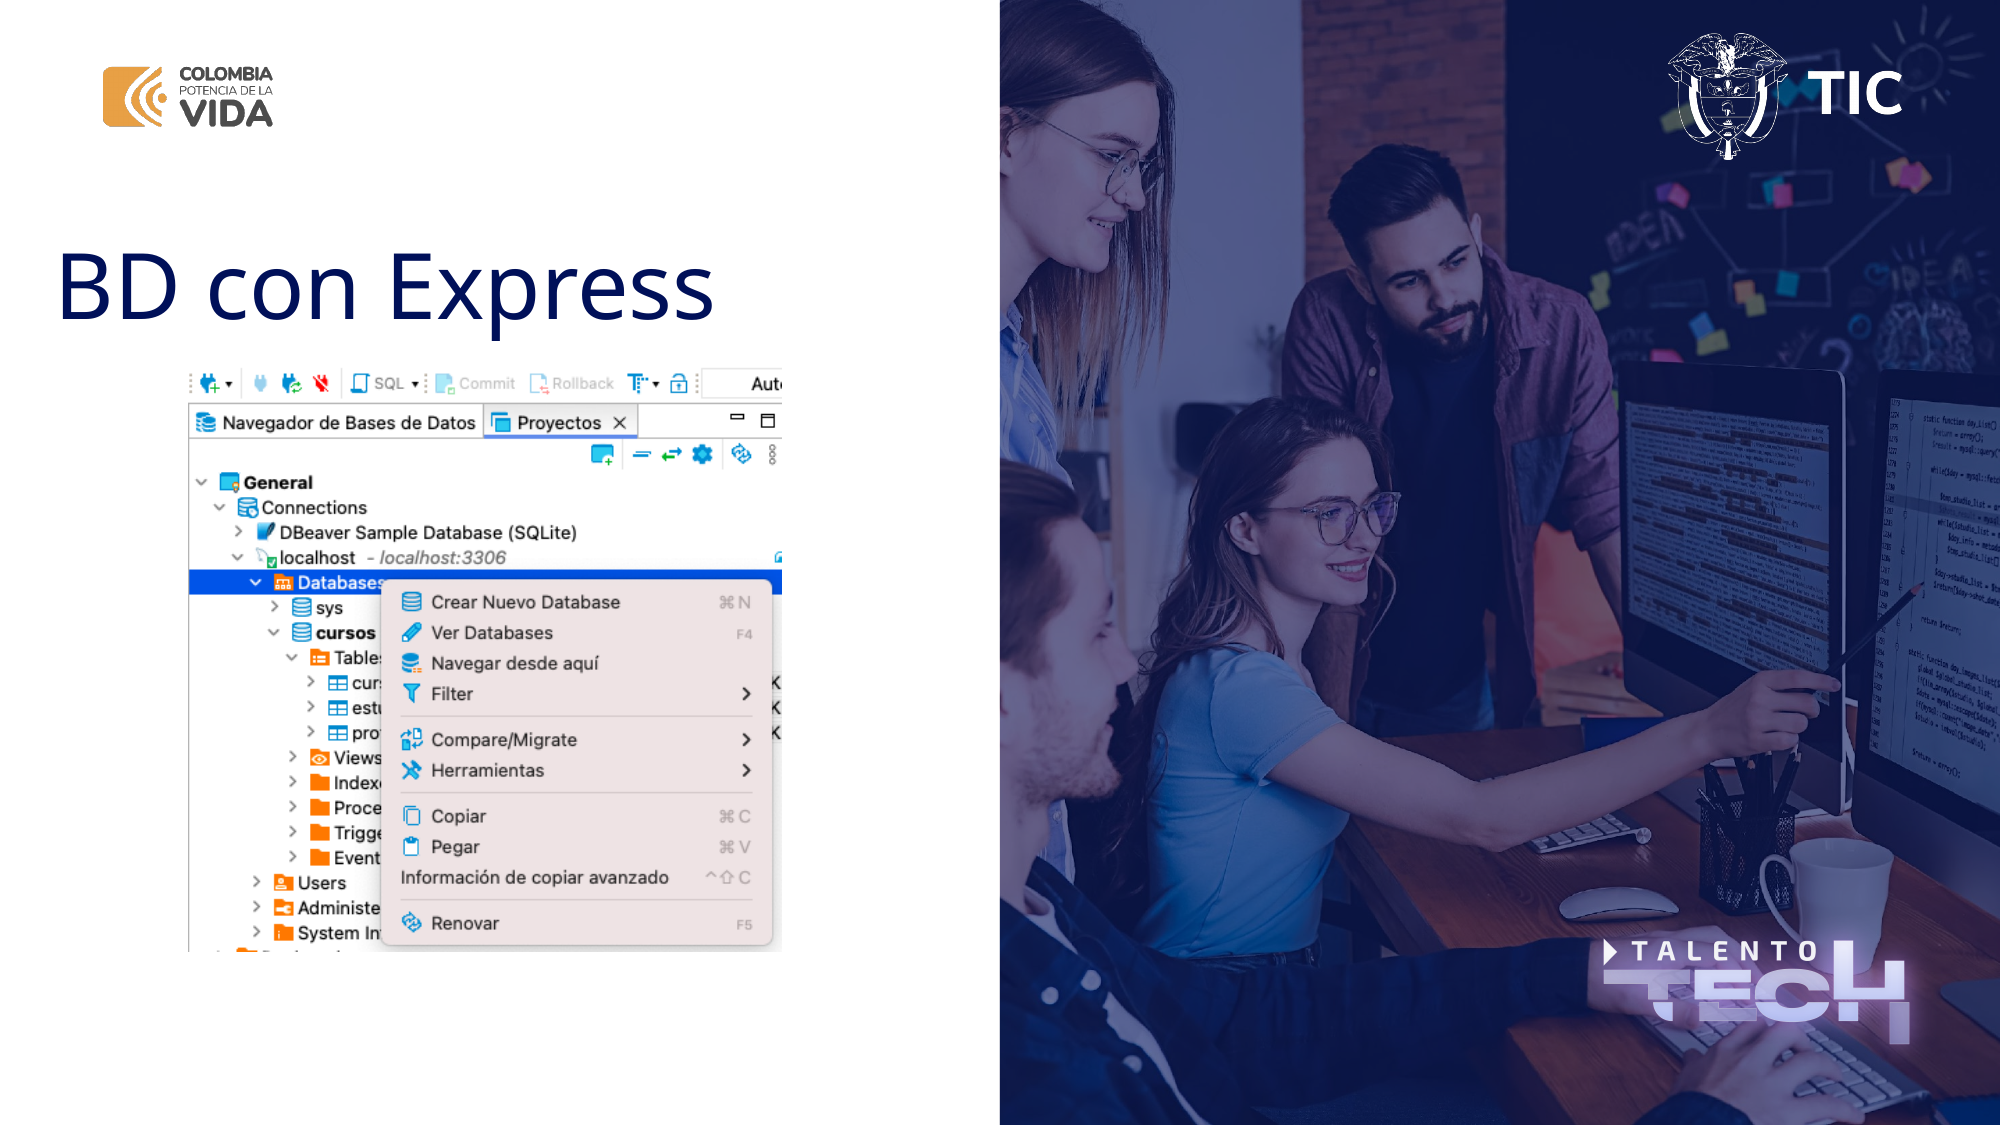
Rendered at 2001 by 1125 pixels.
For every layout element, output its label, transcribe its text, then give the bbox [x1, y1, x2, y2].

picture [999, 0, 2000, 1125]
text_box [98, 354, 927, 479]
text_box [97, 33, 1903, 160]
picture [188, 364, 782, 952]
text_box BD con Express [40, 219, 994, 345]
